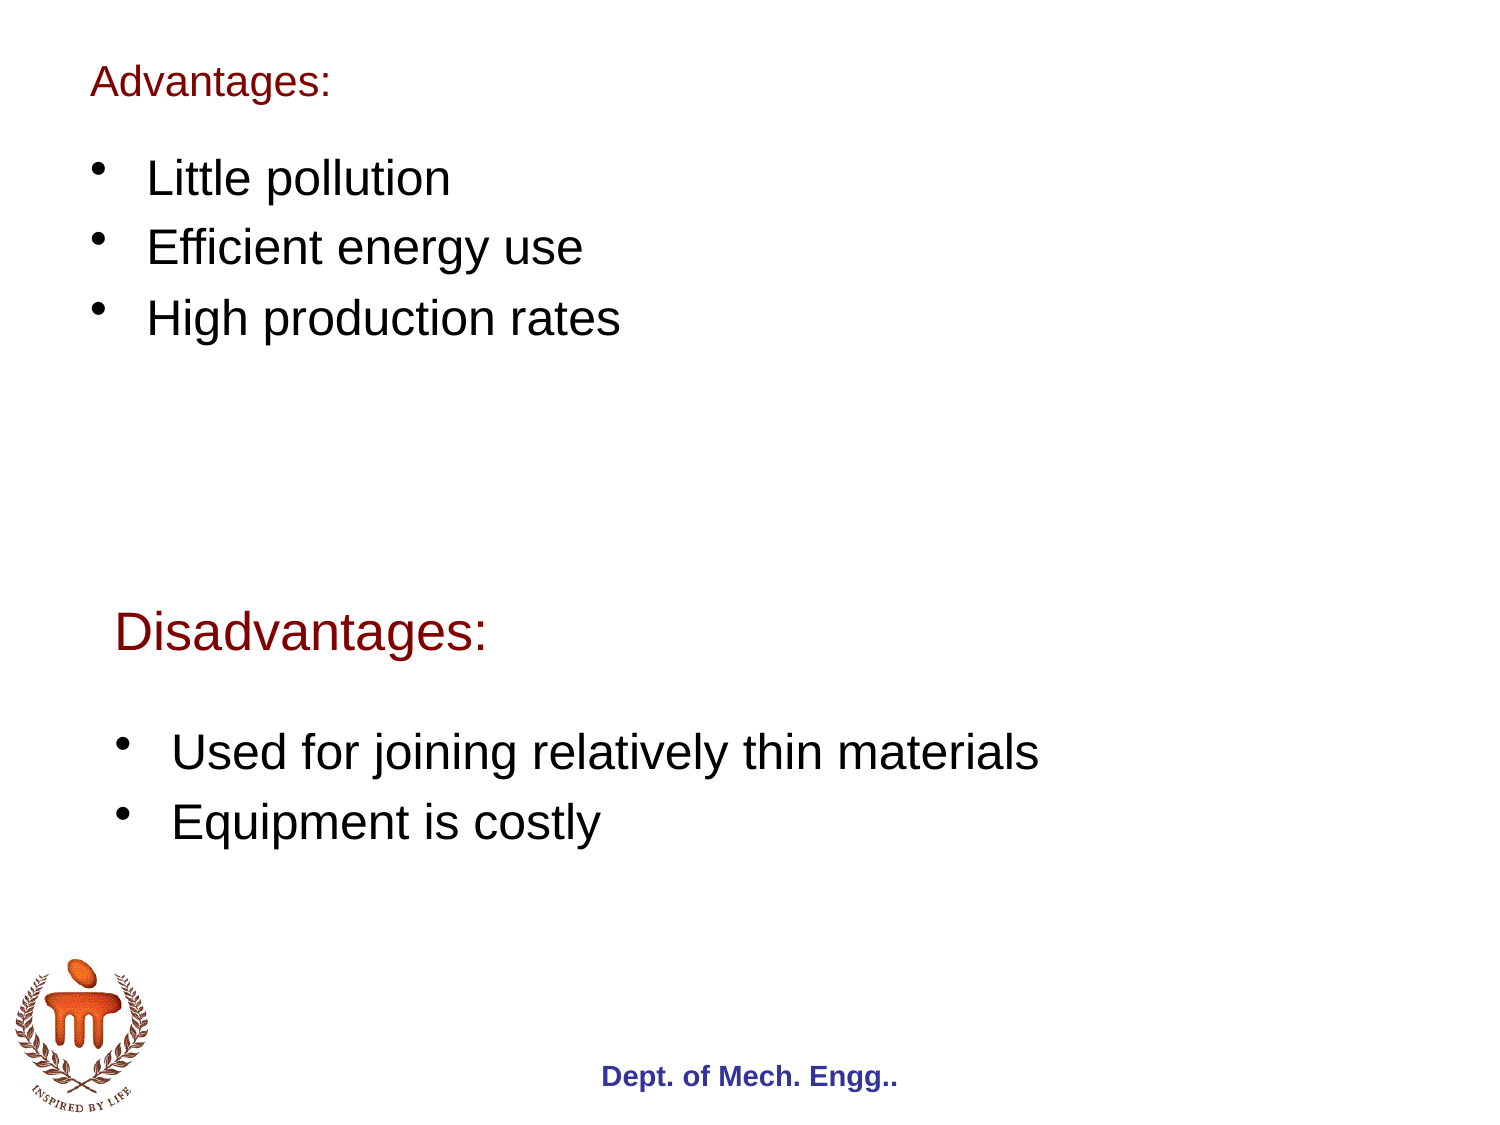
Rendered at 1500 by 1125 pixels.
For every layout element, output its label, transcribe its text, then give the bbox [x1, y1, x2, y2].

title Advantages: [75, 45, 475, 113]
list Little pollution Efficient energy use High production rates [75, 137, 1438, 425]
text_box Disadvantages: [99, 594, 550, 663]
footer Dept. of Mech. Engg.. [512, 1049, 988, 1103]
picture [0, 952, 157, 1118]
text_box Used for joining relatively thin materials Equipment is costly [99, 712, 1463, 1000]
